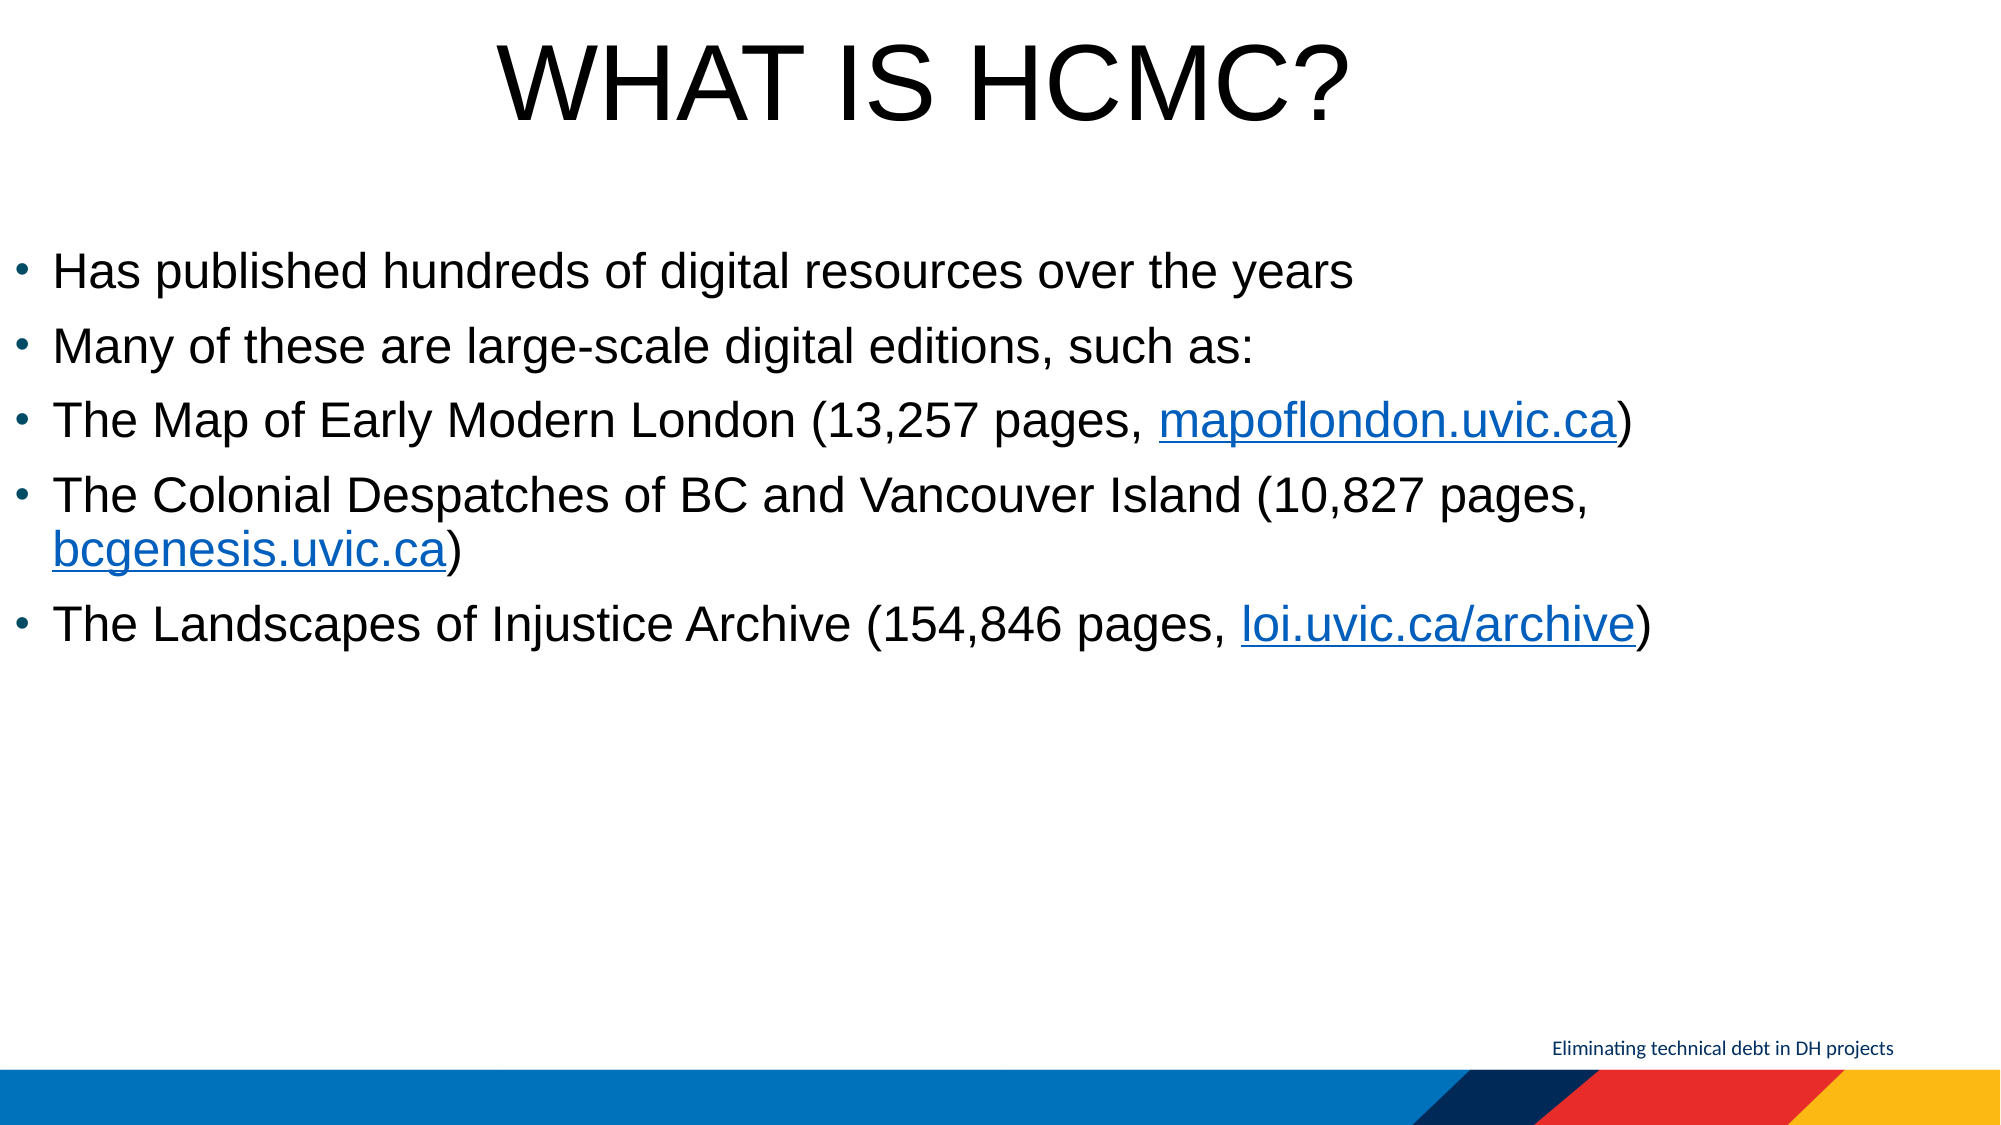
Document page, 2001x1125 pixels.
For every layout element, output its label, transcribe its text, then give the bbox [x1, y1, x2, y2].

list Has published hundreds of digital resources over the years​ Many of these are large-scale digital editions, such as:​ The Map of Early Modern London (13,257 pages, mapoflondon.uvic.ca)​ The Colonial Despatches of BC and Vancouver Island (10,827 pages, bcgenesis.uvic.ca)​ The Landscapes of Injustice Archive (154,846 pages, loi.uvic.ca/archive)​ [0, 237, 1669, 883]
footer Eliminating technical debt in DH projects [1446, 1017, 2000, 1077]
picture [0, 0, 2001, 1125]
title What is HCMC? [0, 0, 1849, 171]
